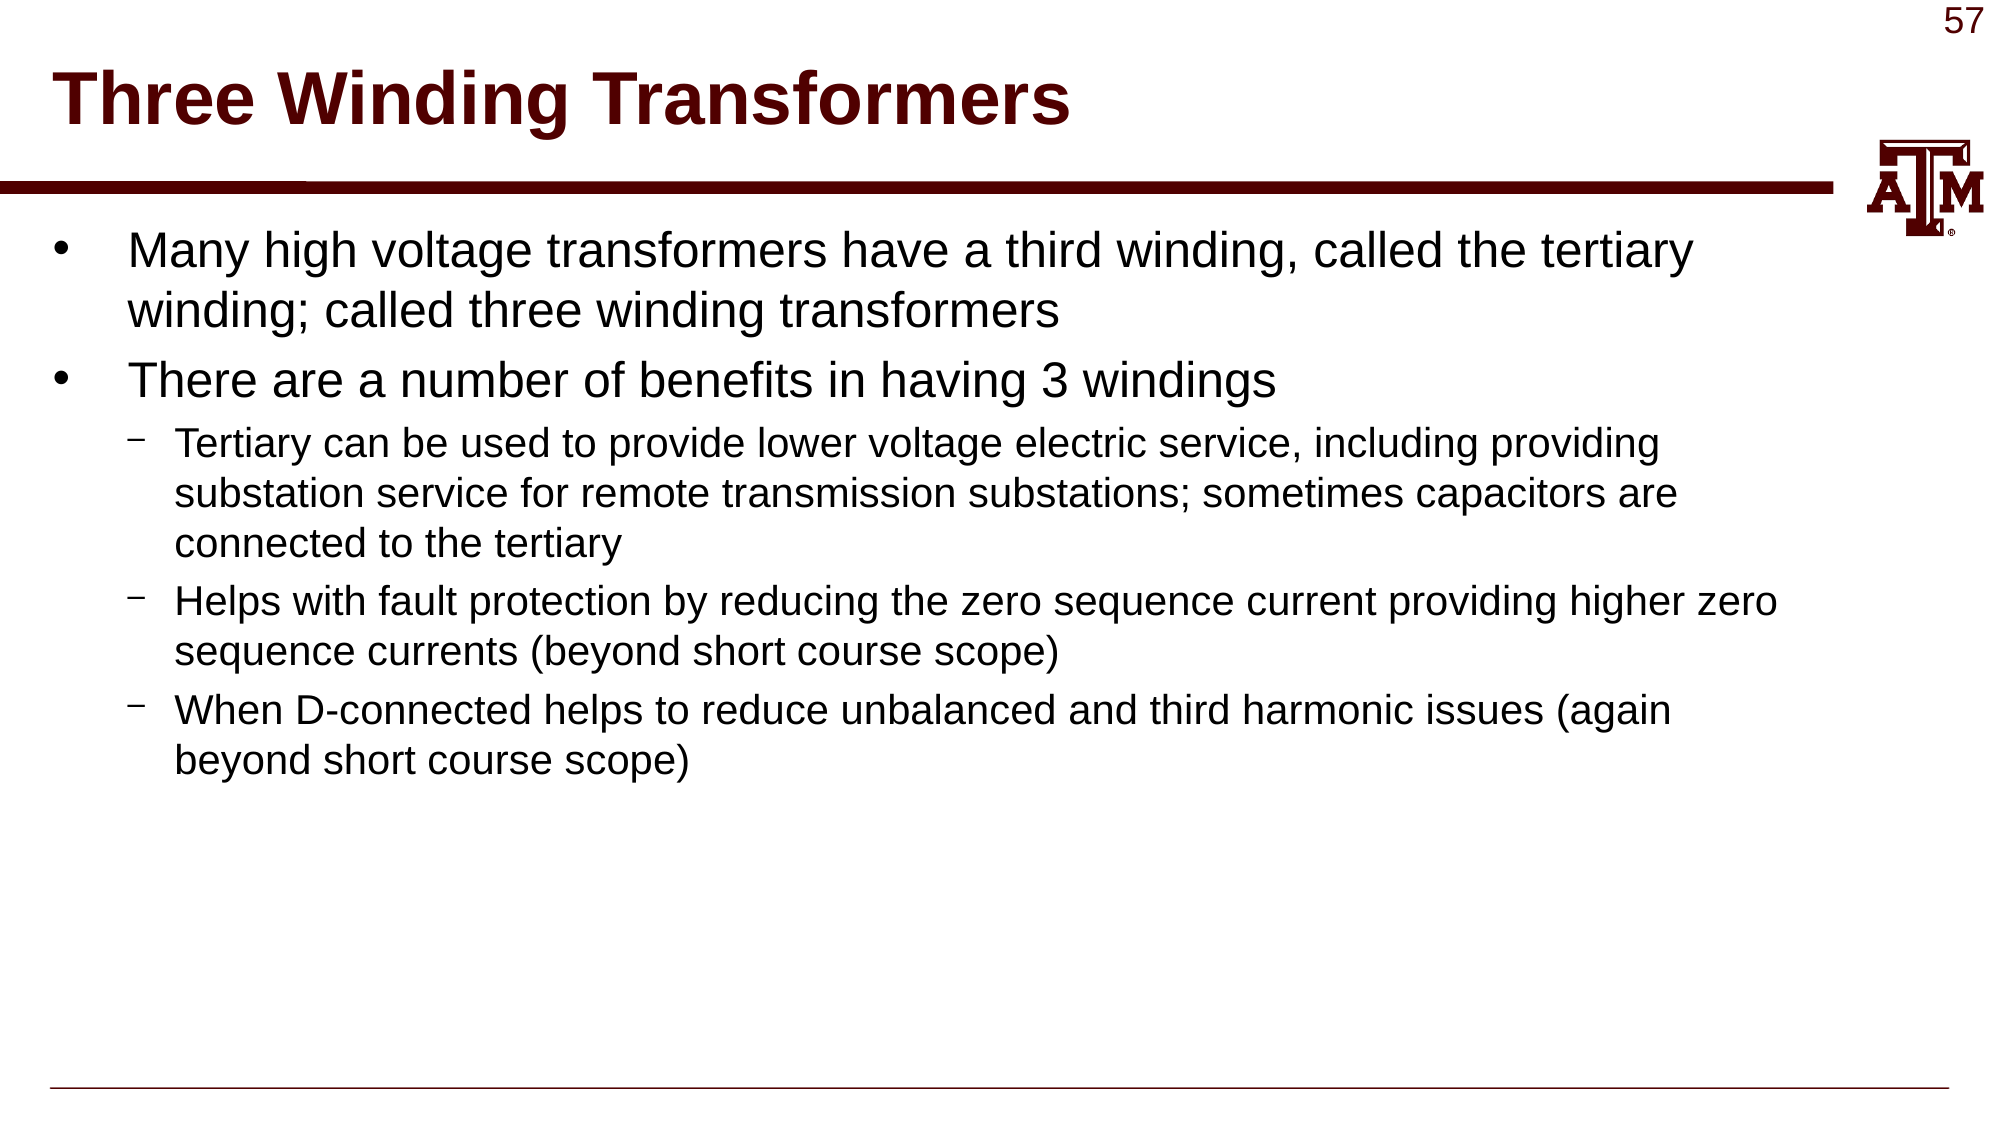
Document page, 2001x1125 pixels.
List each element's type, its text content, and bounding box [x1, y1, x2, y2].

list Many high voltage transformers have a third winding, called the tertiary winding; called three winding transformers There are a number of benefits in having 3 windings Tertiary can be used to provide lower voltage electric service, including providing substation service for remote transmission substations; sometimes capacitors are connected to the tertiary Helps with fault protection by reducing the zero sequence current providing higher zero sequence currents (beyond short course scope) When D-connected helps to reduce unbalanced and third harmonic issues (again beyond short course scope) [37, 209, 1813, 1063]
title Three Winding Transformers [37, 12, 1851, 188]
picture [1850, 112, 2000, 263]
